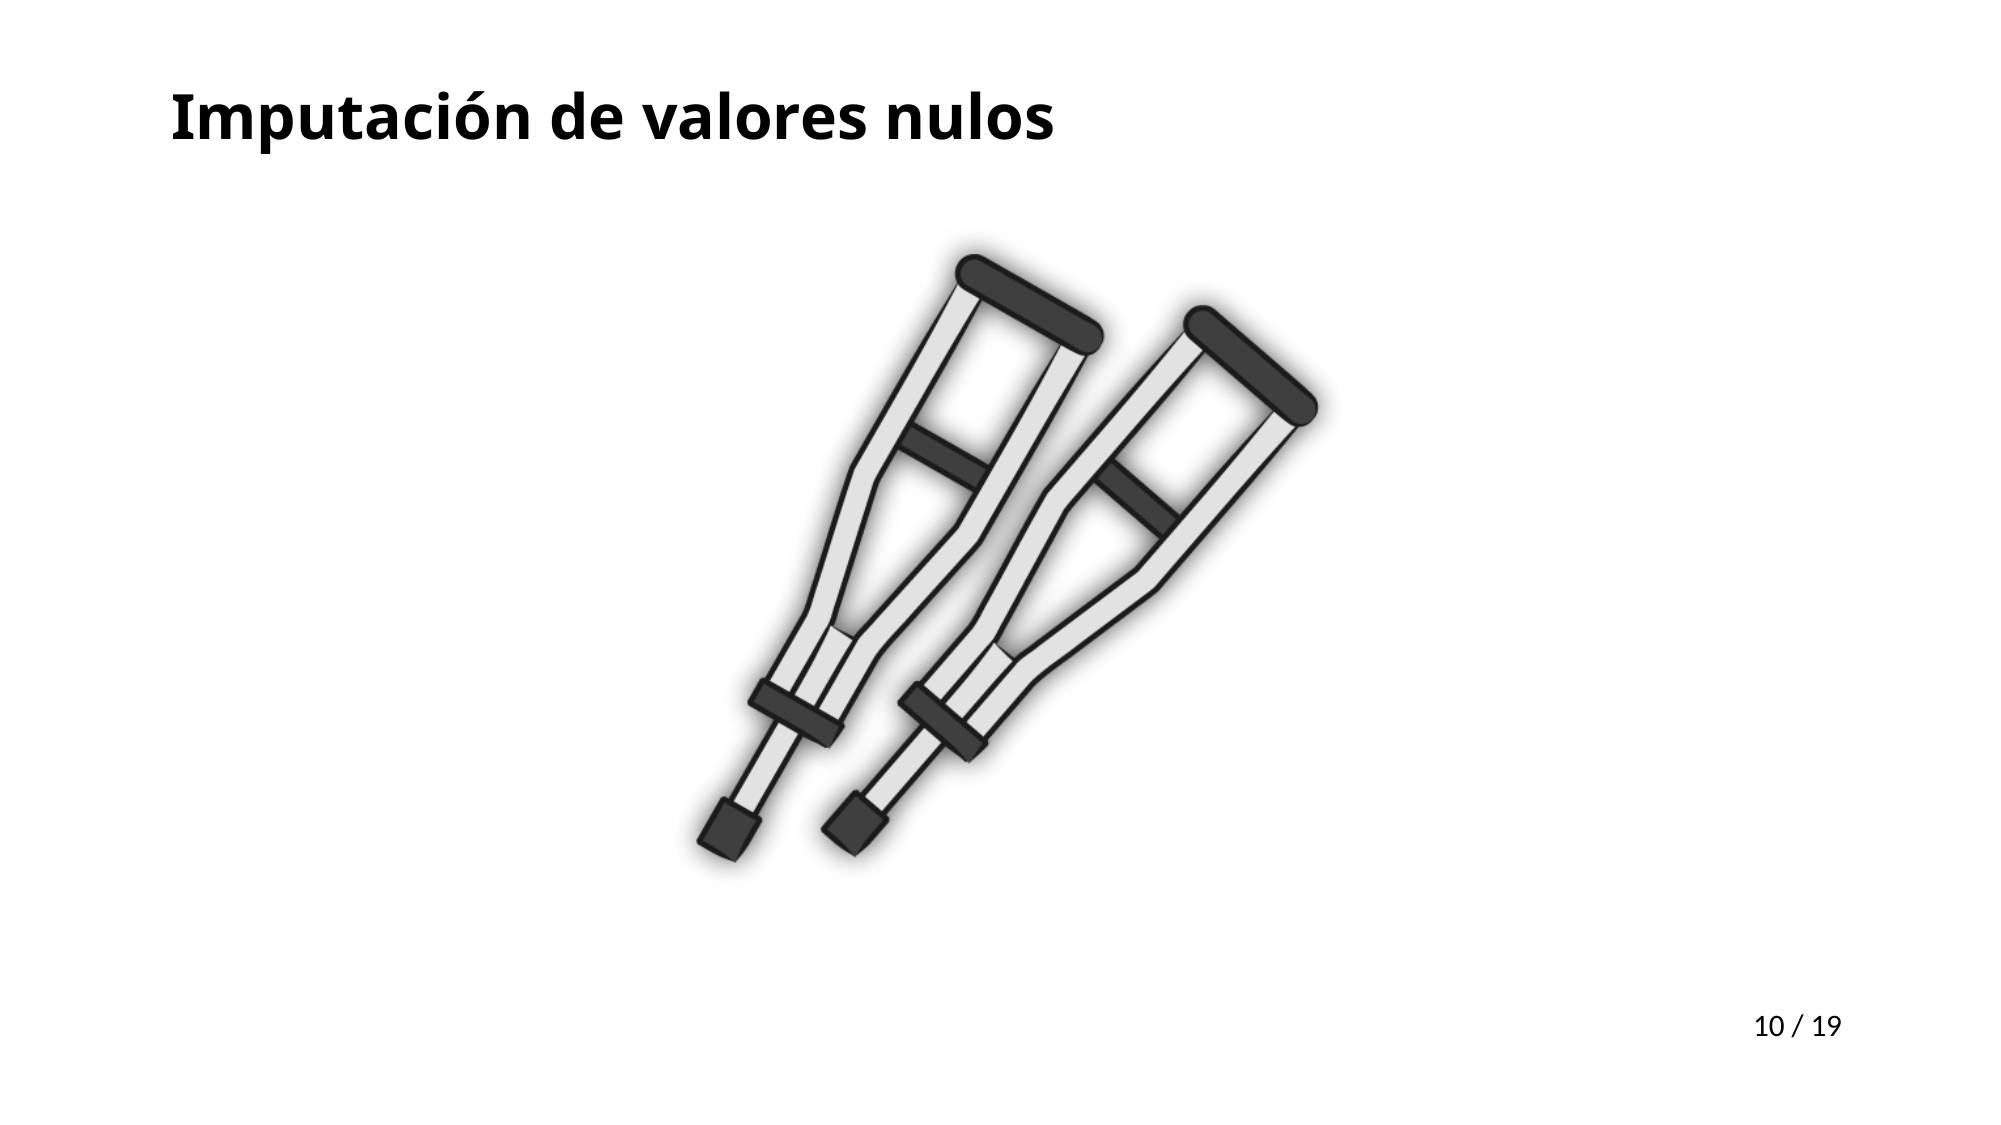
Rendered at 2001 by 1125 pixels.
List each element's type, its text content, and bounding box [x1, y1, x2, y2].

title Imputación de valores nulos [156, 48, 1102, 190]
text_box 10 / 19 [1738, 997, 1858, 1050]
picture [673, 236, 1327, 889]
